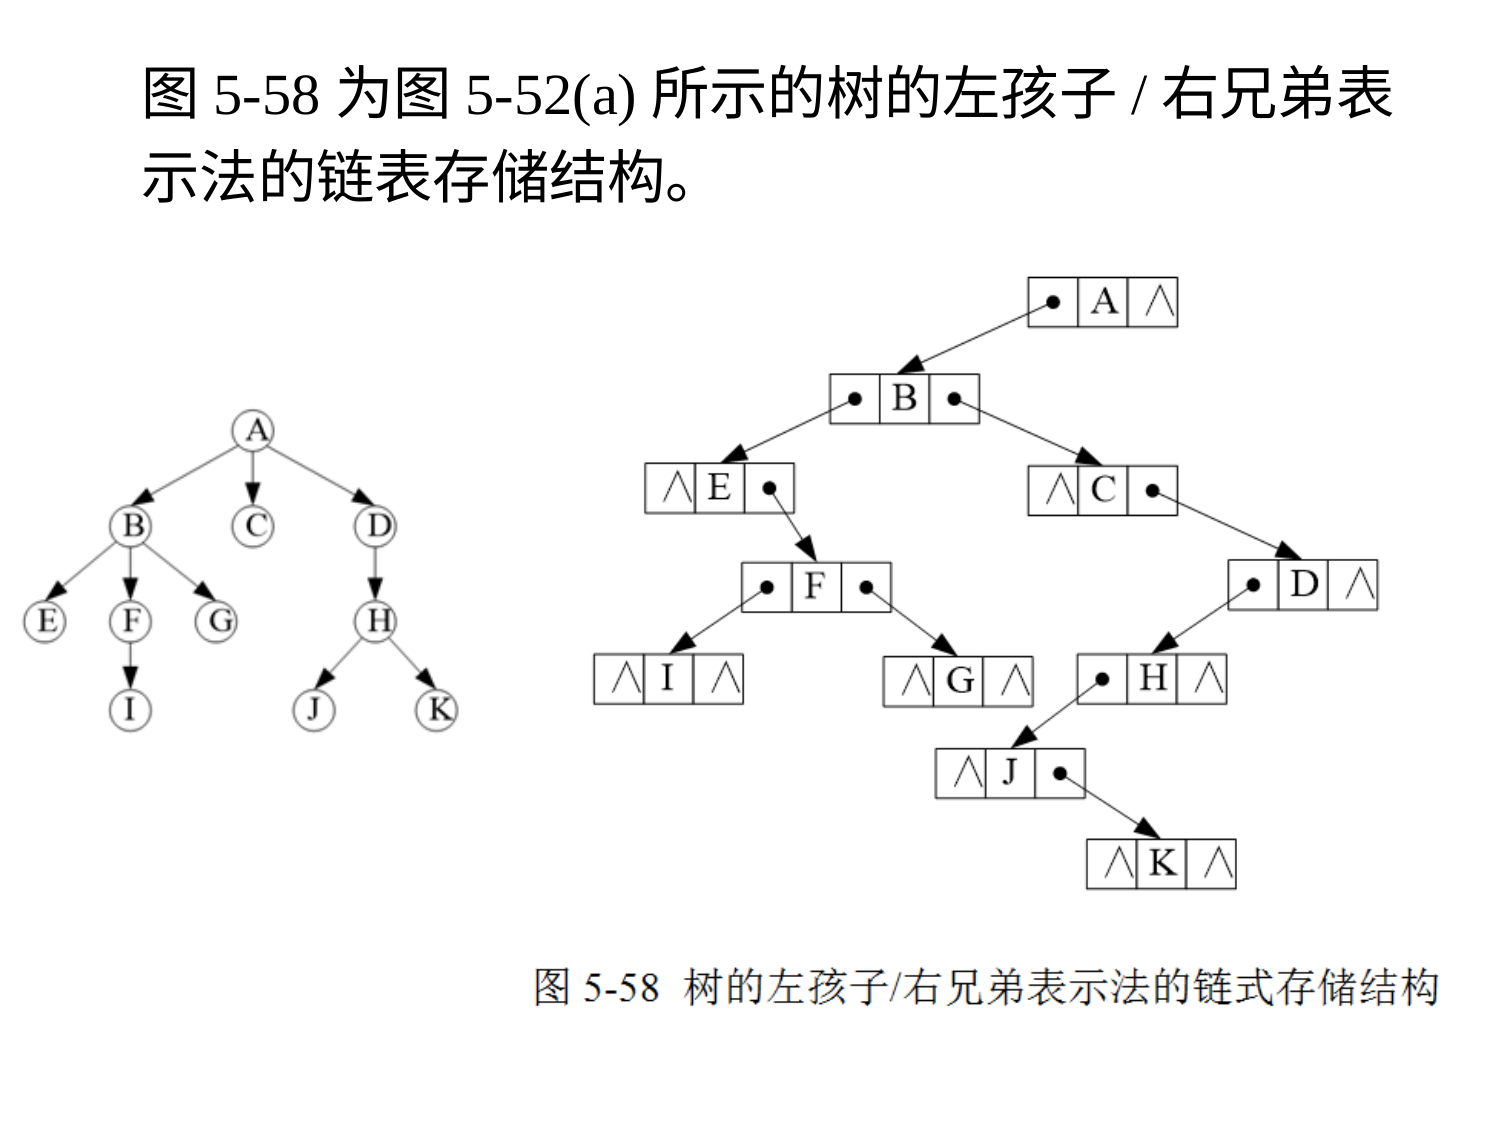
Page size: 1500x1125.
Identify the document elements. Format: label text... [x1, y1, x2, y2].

picture [0, 234, 1500, 1044]
list 图5-58为图5-52(a)所示的树的左孩子/右兄弟表示法的链表存储结构。 [70, 35, 1454, 258]
